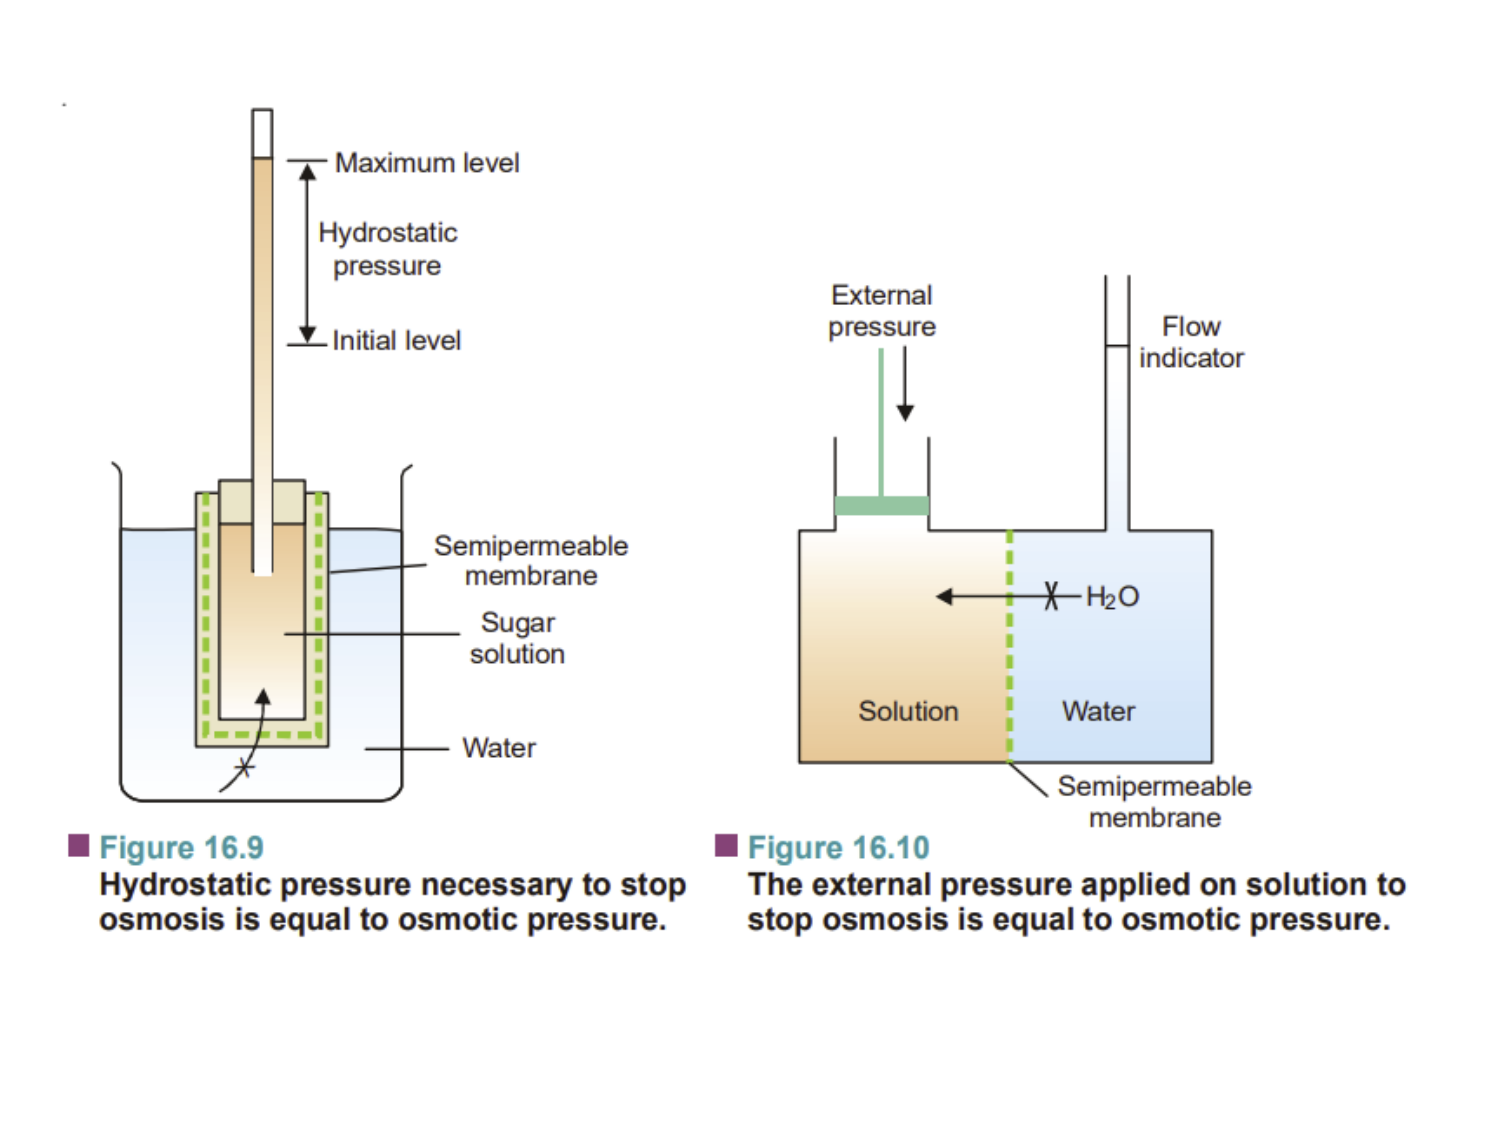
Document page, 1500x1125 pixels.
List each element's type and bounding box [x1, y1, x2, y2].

picture [52, 89, 1437, 965]
